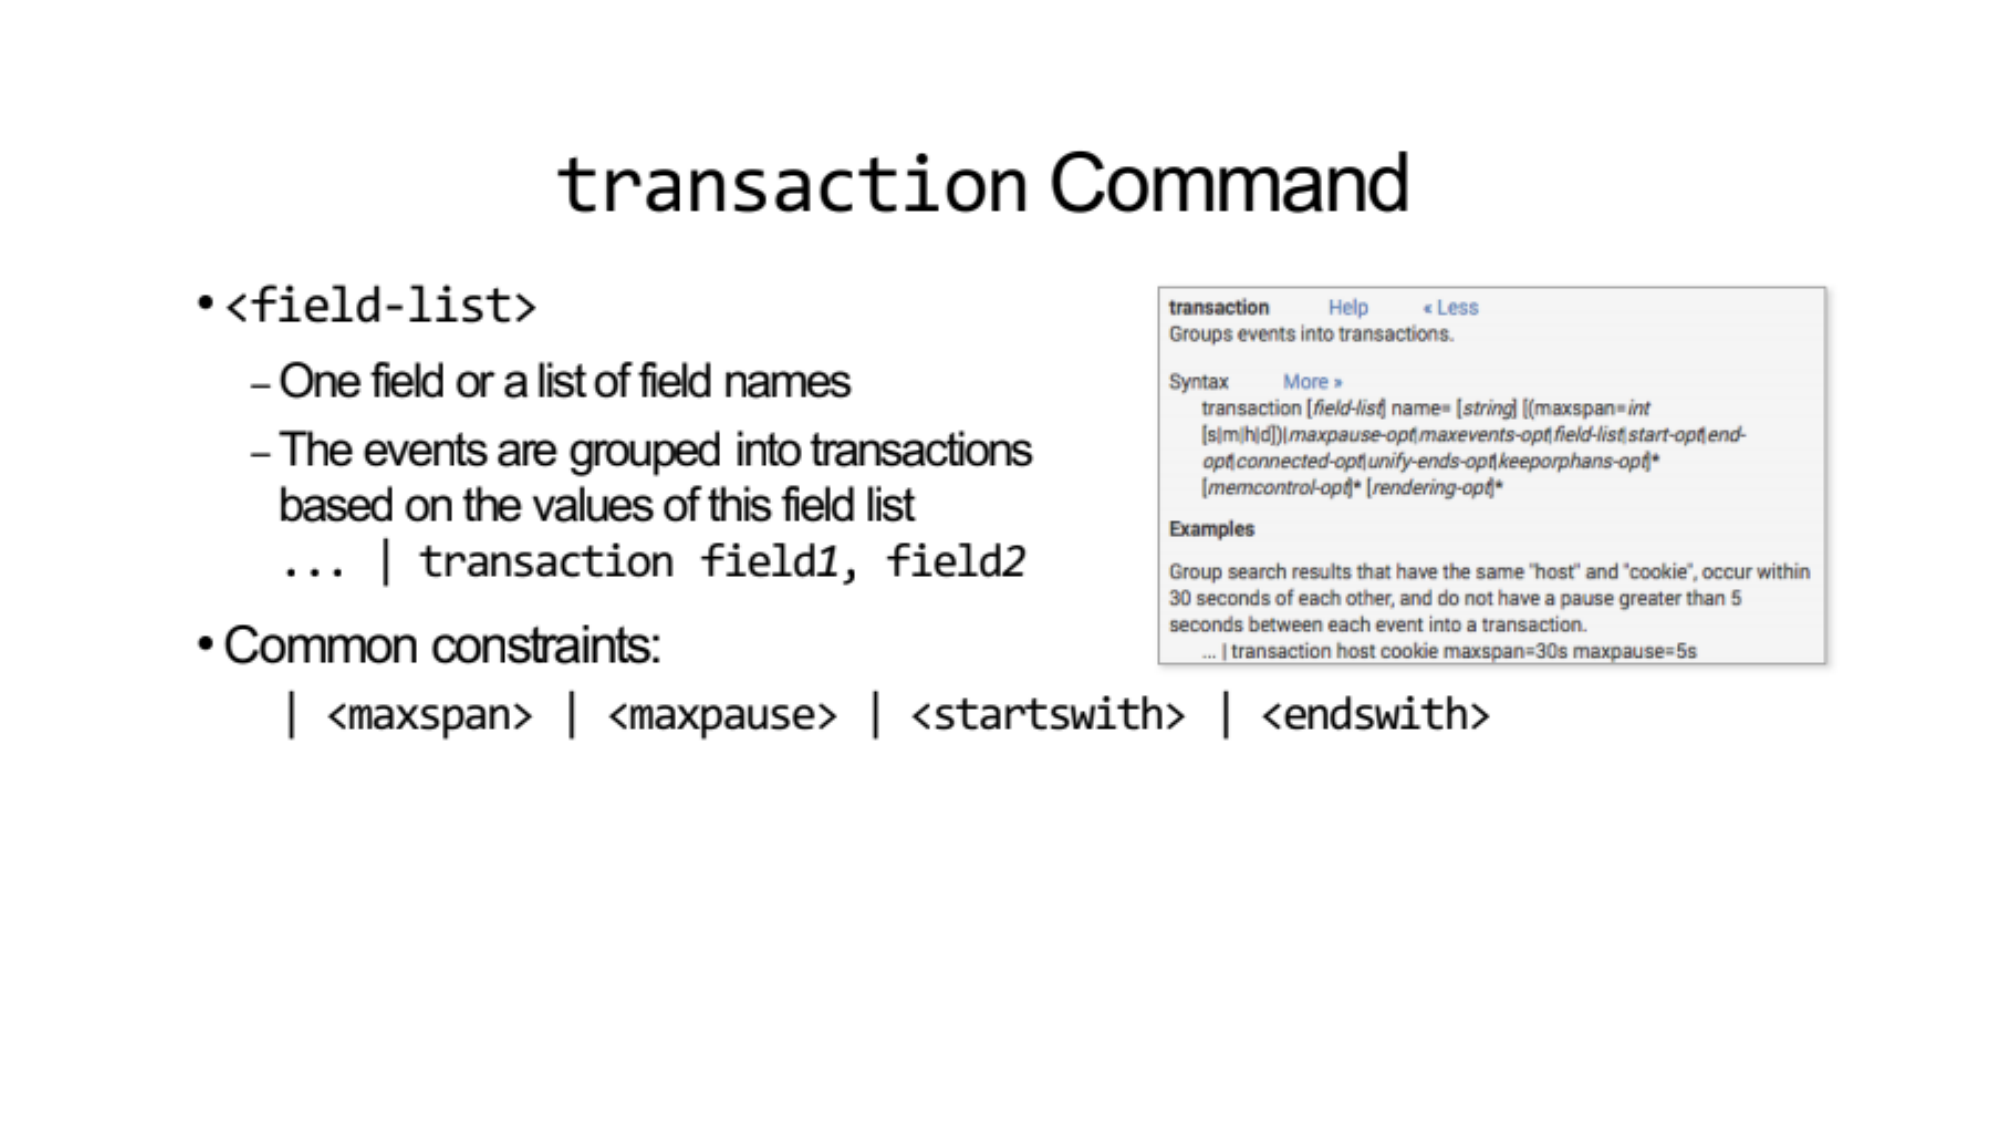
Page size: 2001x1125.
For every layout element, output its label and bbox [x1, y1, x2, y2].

picture [147, 143, 1853, 982]
